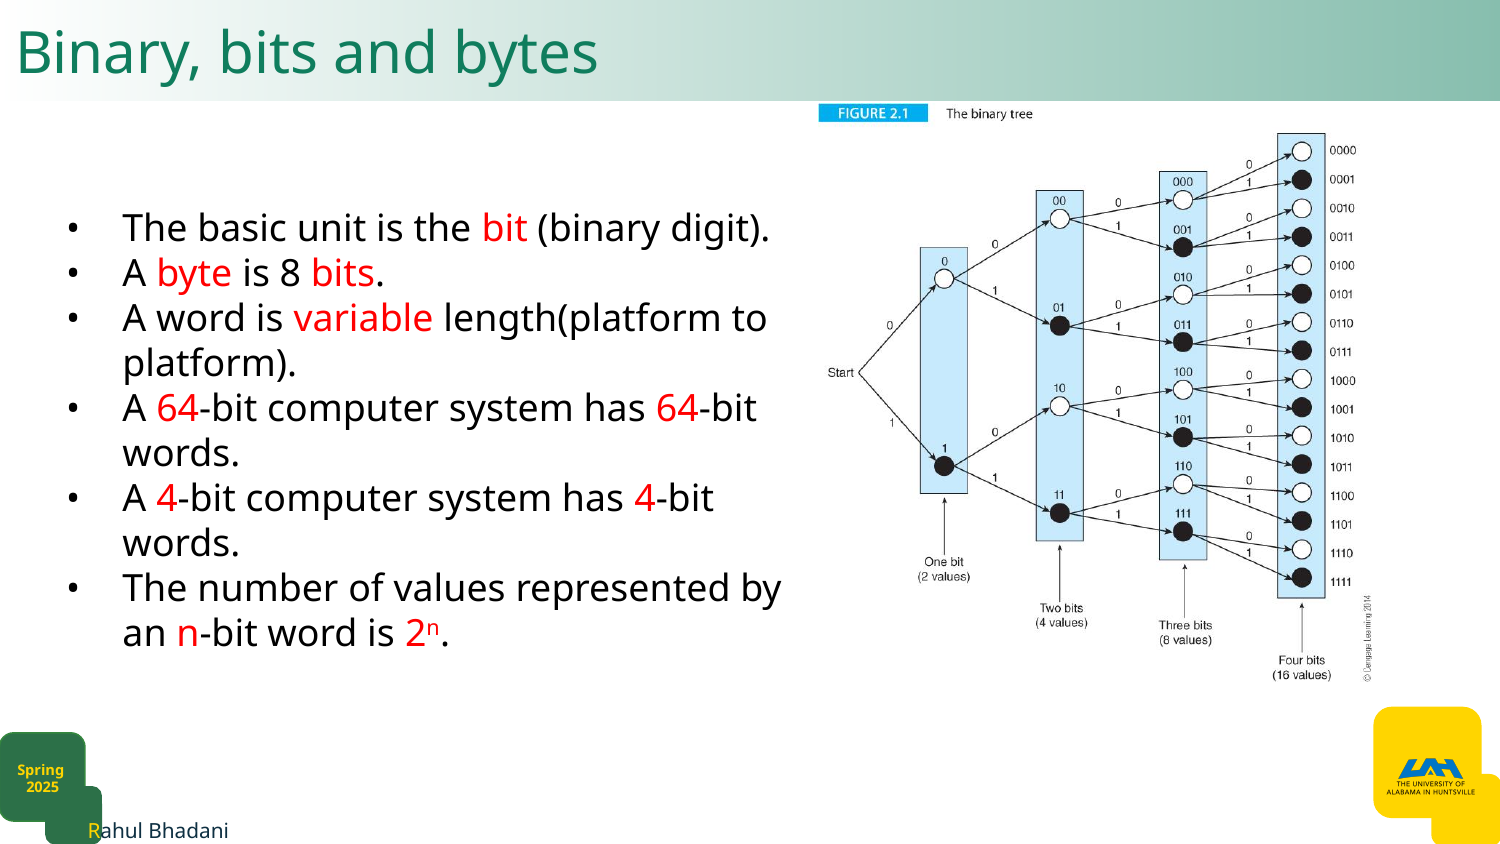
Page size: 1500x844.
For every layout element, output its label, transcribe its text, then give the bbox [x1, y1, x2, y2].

picture [1386, 758, 1475, 795]
picture [879, 108, 885, 118]
picture [839, 108, 843, 118]
picture [891, 108, 897, 118]
title Binary, bits and bytes [0, 0, 1500, 101]
list The basic unit is the bit (binary digit). A byte is 8 bits. A word is variable length(platform to platform). A 64-bit computer system has 64-bit words. A 4-bit computer system has 4-bit words. The number of values represented by an n-bit word is 2n. [51, 189, 834, 750]
picture [847, 107, 877, 118]
picture [818, 103, 1372, 683]
